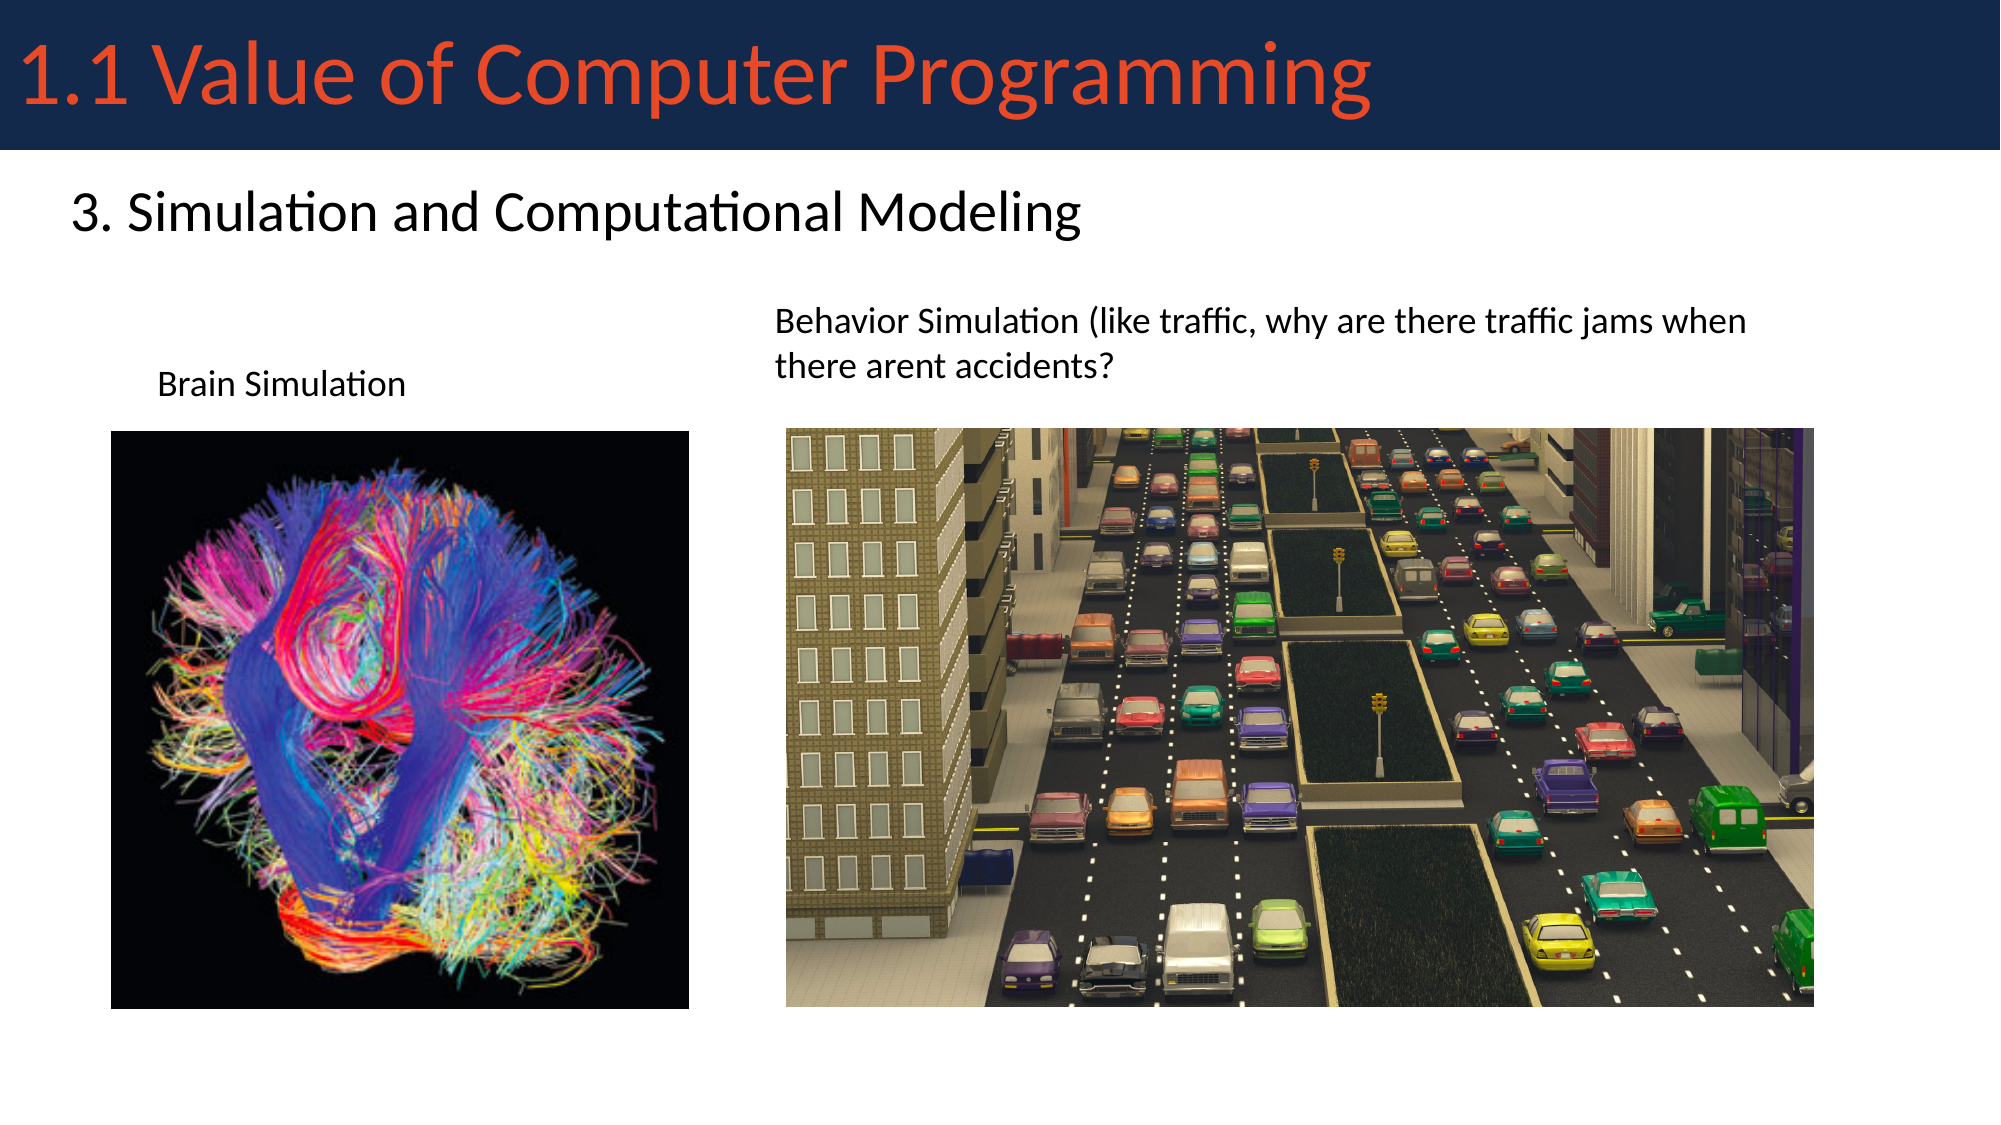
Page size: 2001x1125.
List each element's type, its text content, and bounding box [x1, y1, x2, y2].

text_box Brain Simulation [142, 351, 425, 413]
picture [785, 428, 1814, 1007]
list 3. Simulation and Computational Modeling [55, 173, 1979, 256]
picture [111, 431, 689, 1010]
title 1.1 Value of Computer Programming [0, 0, 2000, 150]
text_box Behavior Simulation (like traffic, why are there traffic jams when there arent accidents? [759, 288, 1835, 395]
